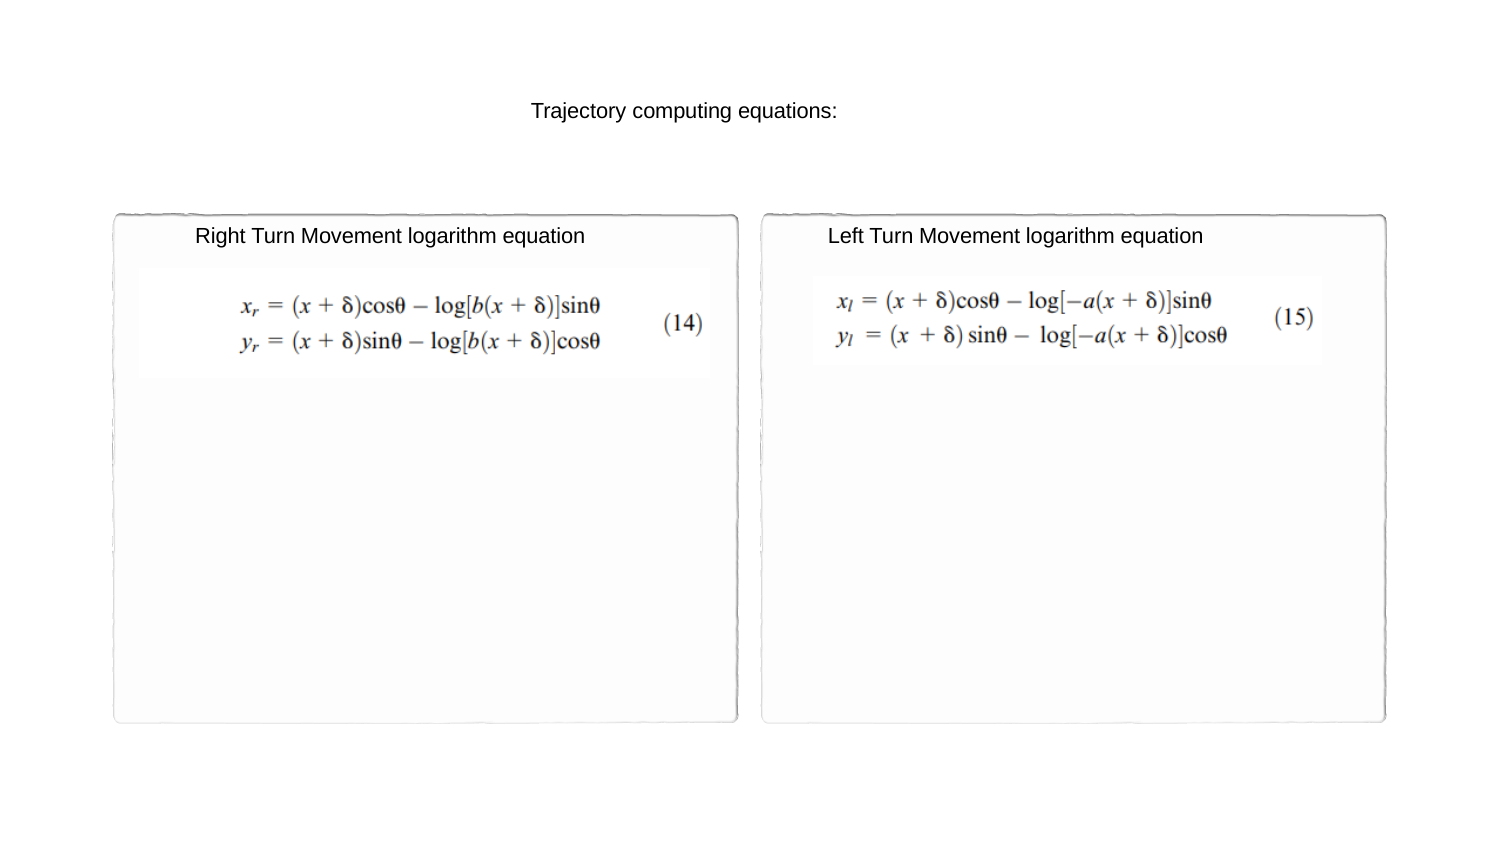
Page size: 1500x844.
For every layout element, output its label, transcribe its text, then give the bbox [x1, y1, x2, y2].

text_box Left Turn Movement logarithm equation [813, 214, 1383, 256]
picture [760, 213, 1387, 724]
text_box Trajectory computing equations: [516, 89, 1086, 131]
picture [112, 213, 739, 724]
text_box Right Turn Movement logarithm equation [180, 214, 750, 256]
